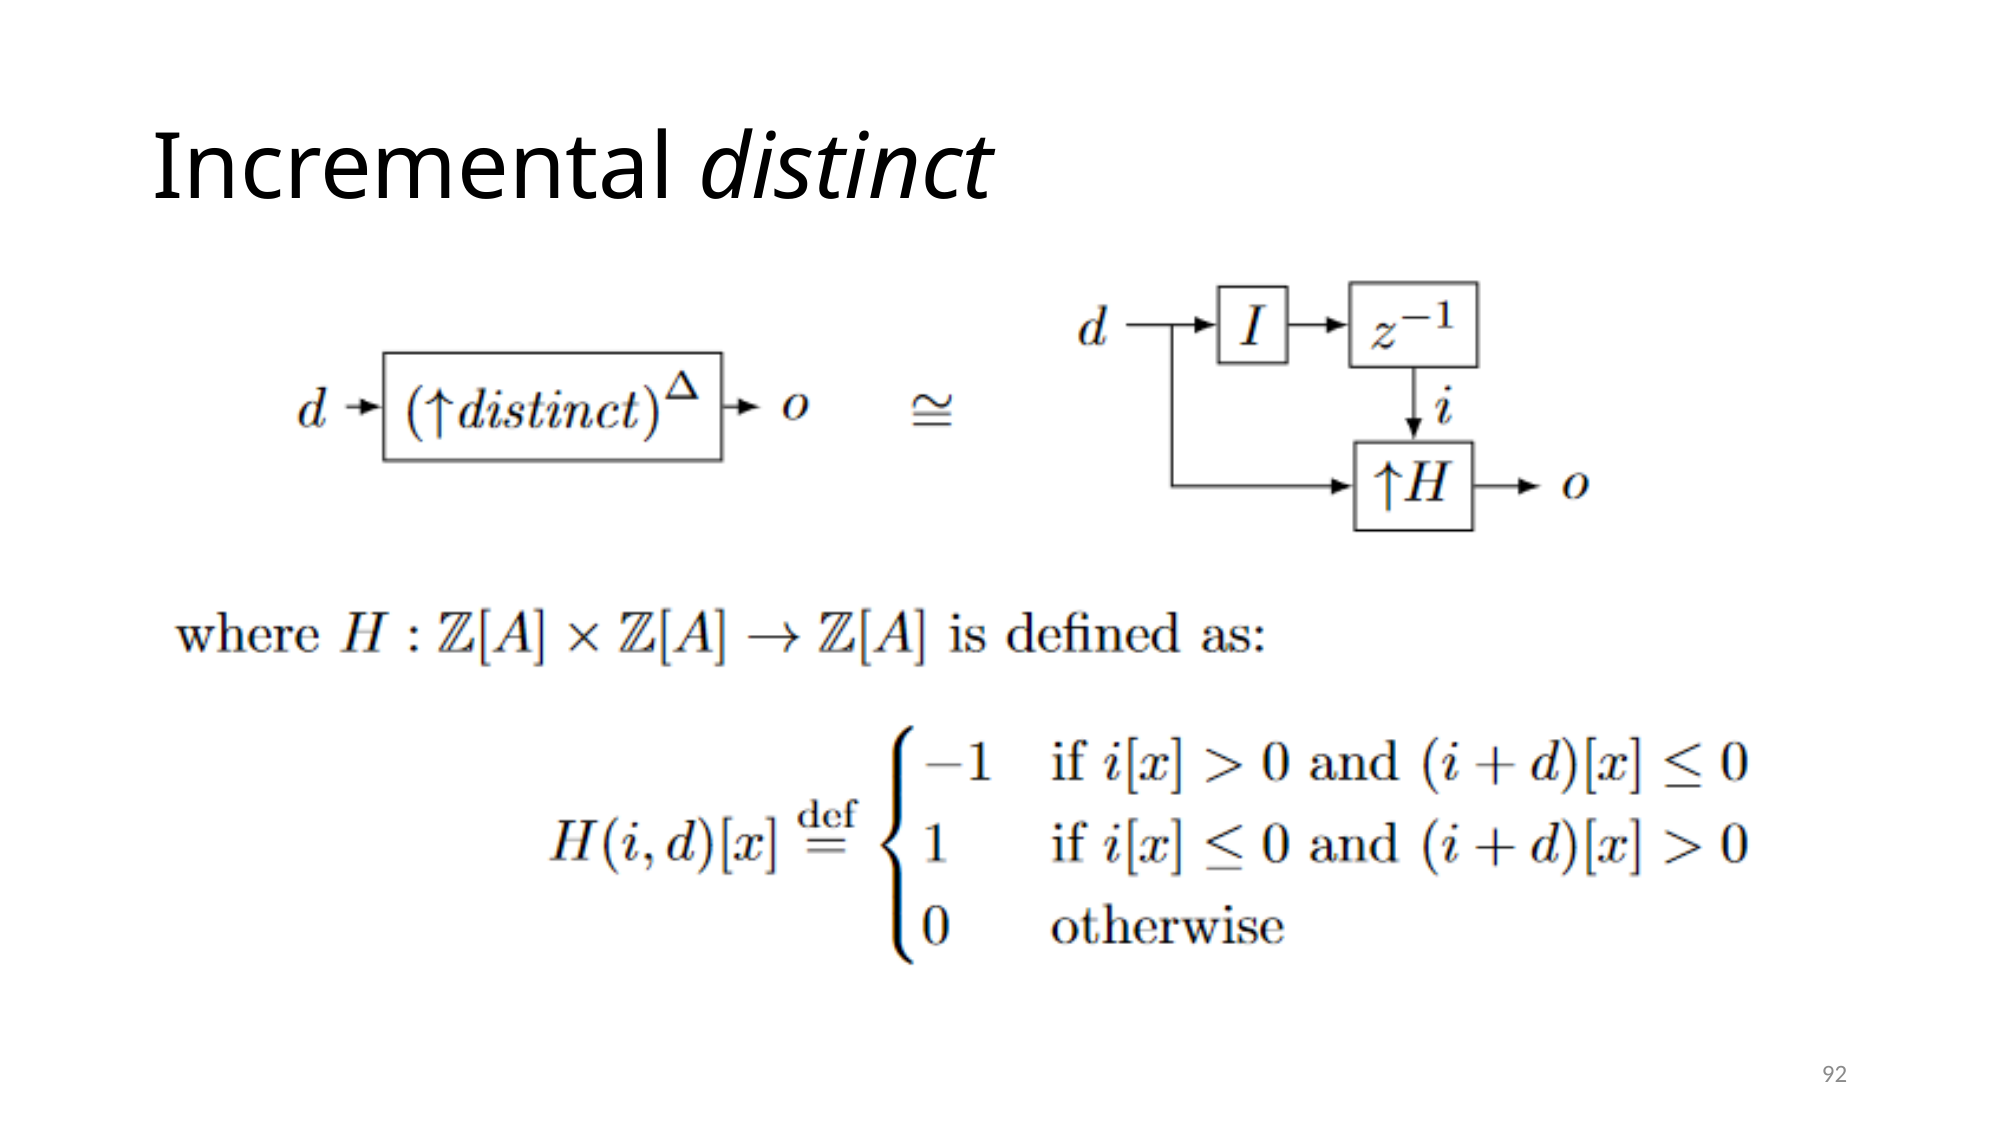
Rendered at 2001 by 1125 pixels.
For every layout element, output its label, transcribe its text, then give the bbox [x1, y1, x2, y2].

slide_number 92 [1798, 1042, 1863, 1103]
title Incremental distinct [137, 59, 1863, 278]
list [116, 239, 1788, 977]
